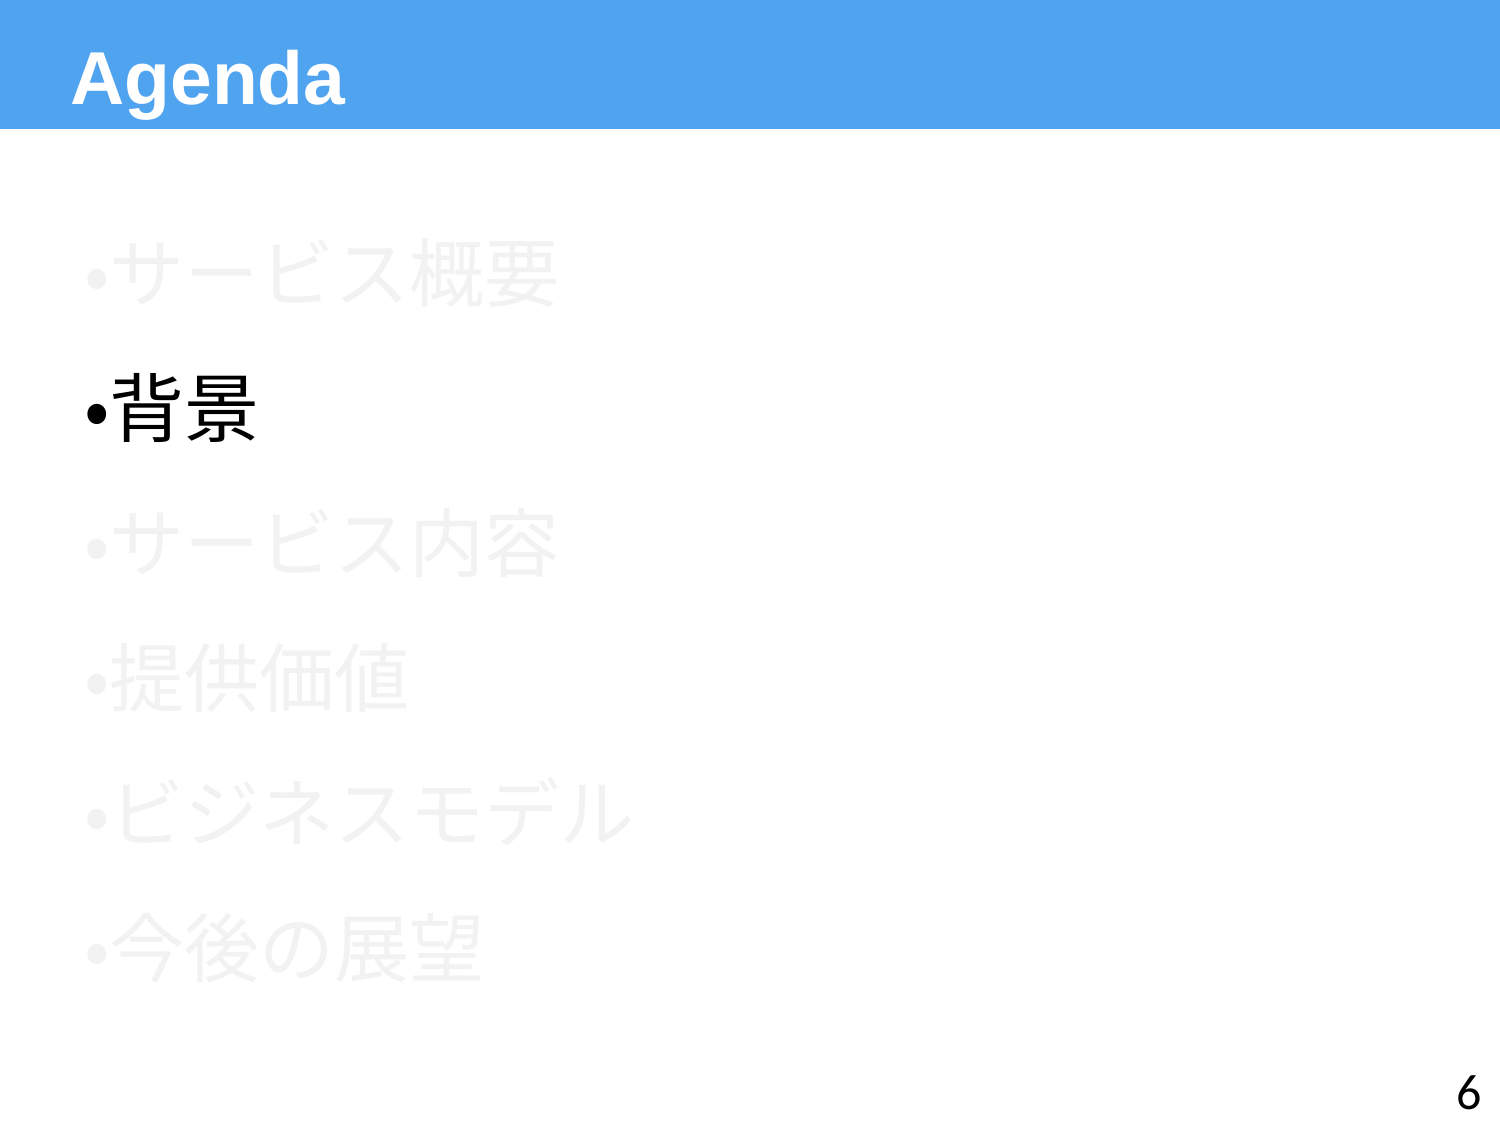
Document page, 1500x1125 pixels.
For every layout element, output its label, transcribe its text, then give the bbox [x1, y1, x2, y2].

text_box ・サービス概要 ・背景 ・サービス内容 ・提供価値 ・ビジネスモデル ・今後の展望 [69, 174, 650, 999]
slide_number 6 [1159, 1059, 1497, 1120]
text_box [0, 0, 1500, 129]
text_box Agenda [55, 22, 361, 127]
